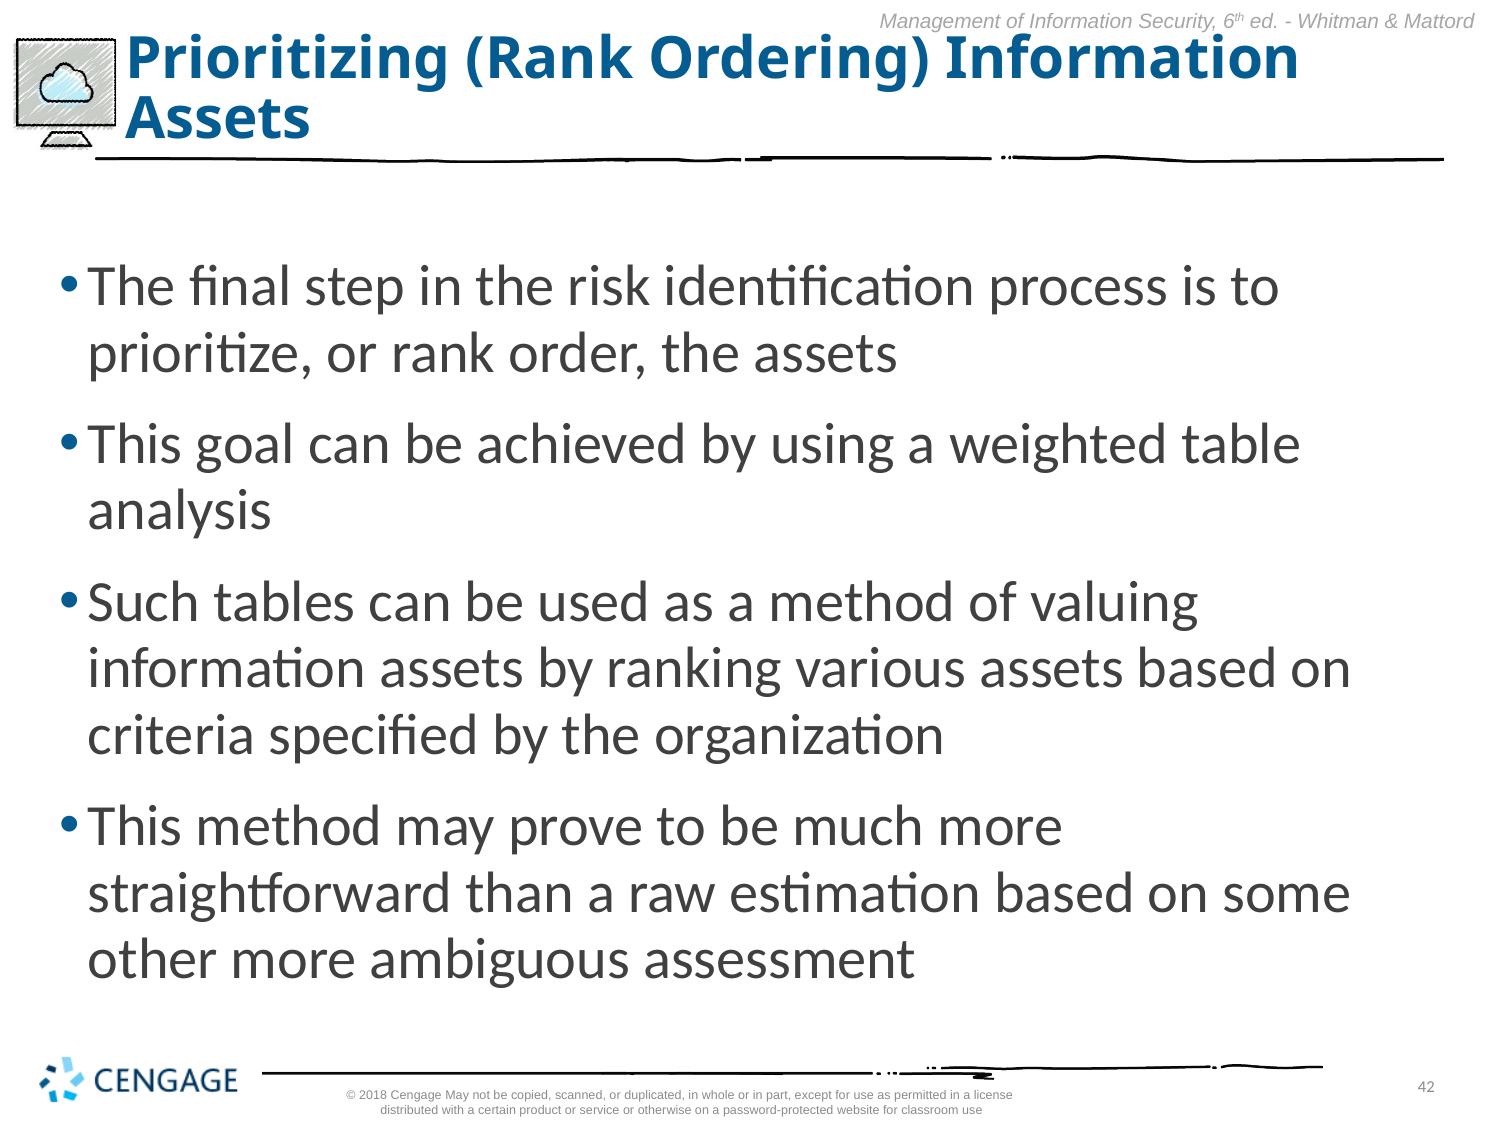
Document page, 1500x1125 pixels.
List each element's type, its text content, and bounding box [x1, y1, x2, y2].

title Prioritizing (Rank Ordering) Information Assets [125, 60, 1442, 121]
picture [19, 1043, 250, 1115]
picture [262, 1064, 1323, 1080]
list The final step in the risk identification process is to prioritize, or rank order, the assets This goal can be achieved by using a weighted table analysis Such tables can be used as a method of valuing information assets by ranking various assets based on criteria specified by the organization This method may prove to be much more straightforward than a raw estimation based on some other more ambiguous assessment [59, 252, 1441, 1000]
picture [13, 36, 117, 151]
picture [95, 155, 1444, 163]
